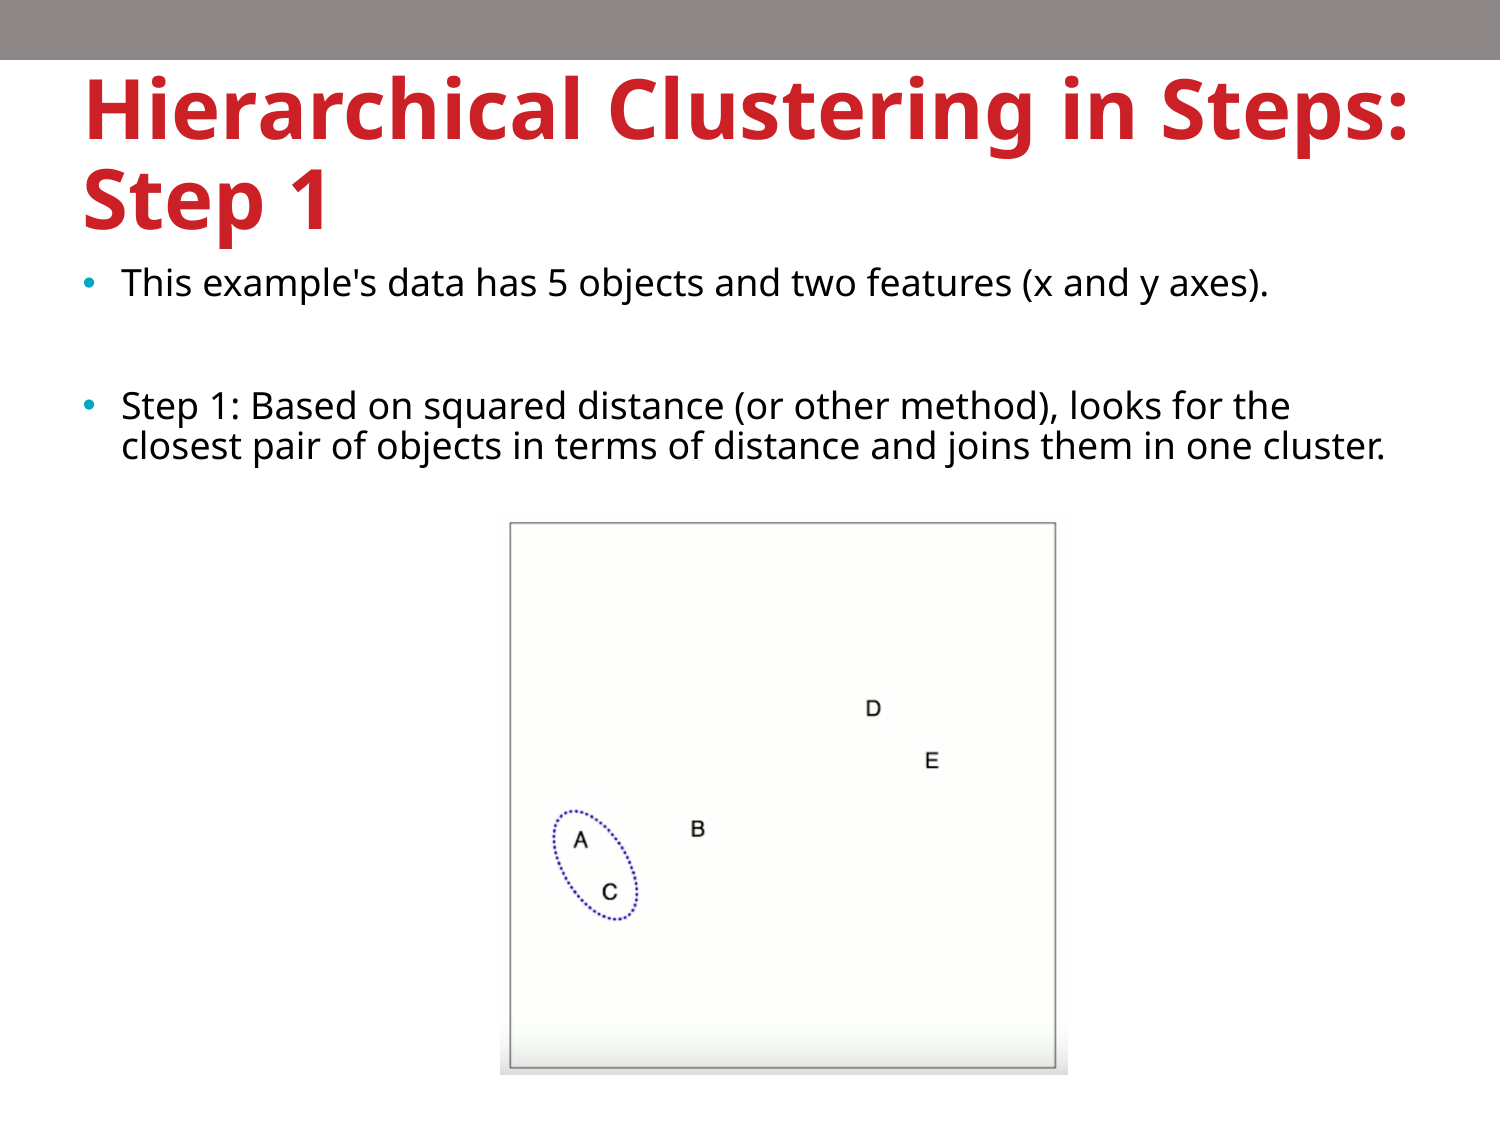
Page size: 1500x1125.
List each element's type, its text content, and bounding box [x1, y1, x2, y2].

title Hierarchical Clustering in Steps: Step 1 [75, 59, 1425, 167]
picture [499, 512, 1068, 1075]
list This example's data has 5 objects and two features (x and y axes). Step 1: Based on squared distance (or other method), looks for the closest pair of objects in terms of distance and joins them in one cluster. [75, 256, 1425, 1125]
